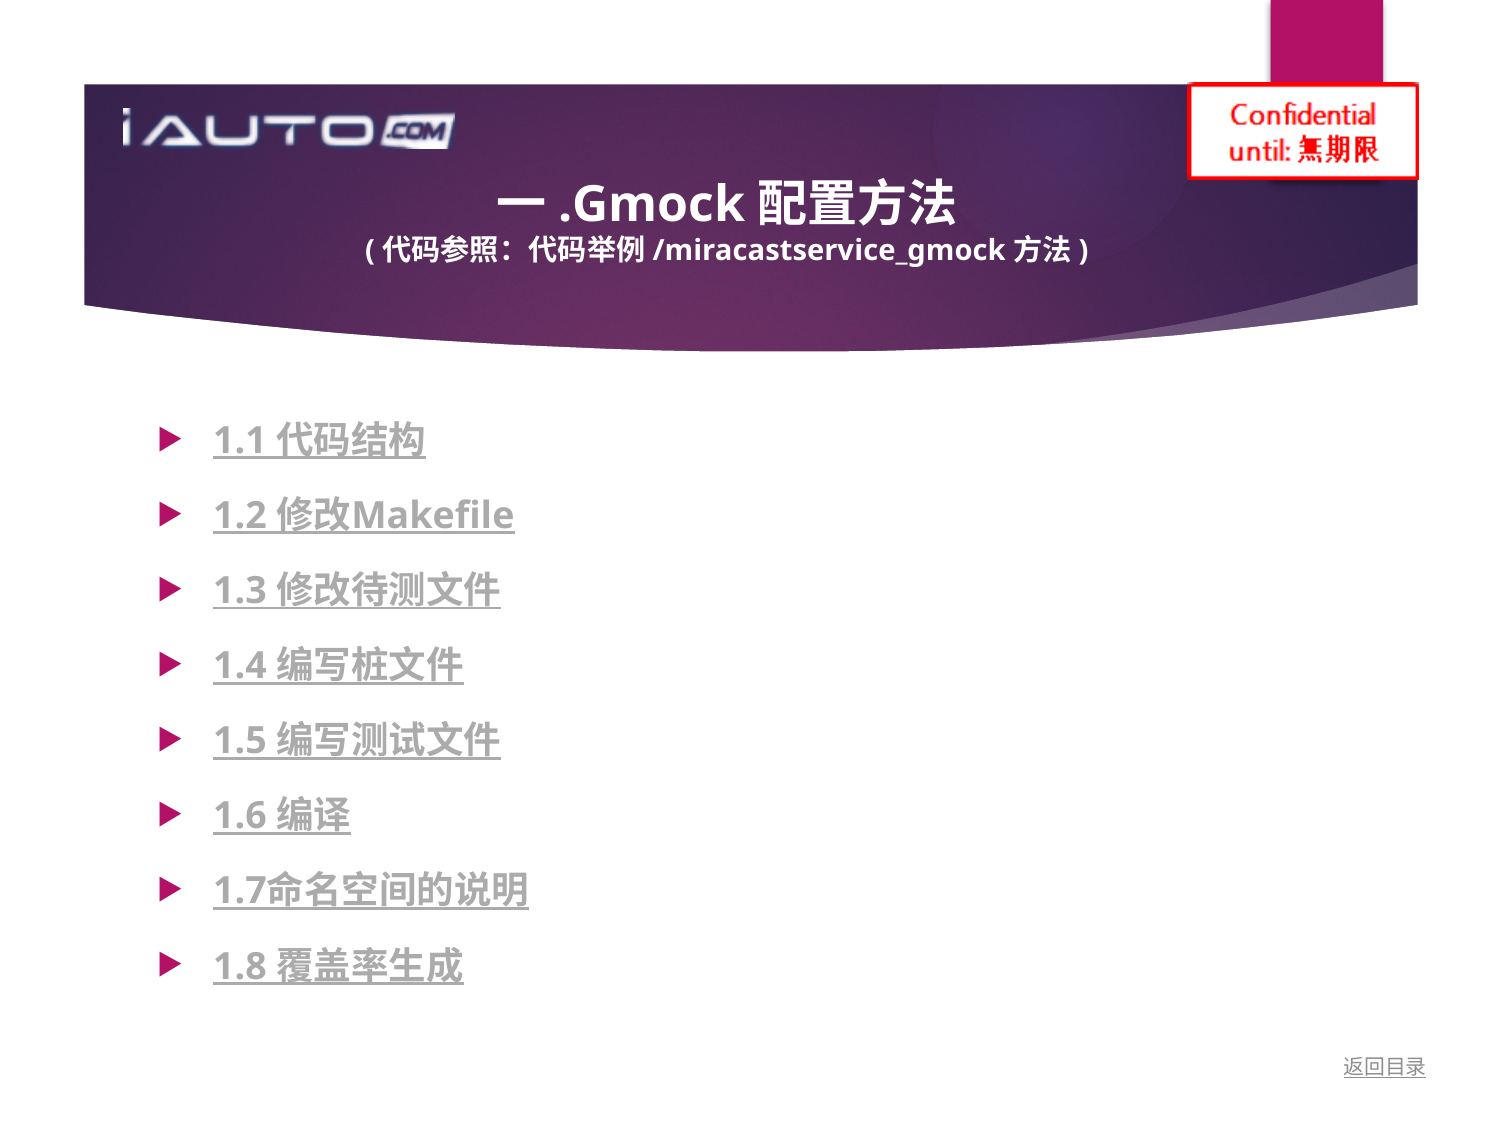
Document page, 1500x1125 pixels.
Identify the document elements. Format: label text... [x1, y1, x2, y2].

picture [1186, 82, 1419, 181]
title 一.Gmock配置方法 (代码参照：代码举例/miracastservice_gmock方法) [206, 160, 1248, 278]
text_box 返回目录 [1328, 1046, 1483, 1092]
list 1.1 代码结构 1.2 修改Makefile 1.3 修改待测文件 1.4 编写桩文件 1.5 编写测试文件 1.6 编译 1.7命名空间的说明 1.8 覆盖率生成 [141, 408, 1183, 988]
picture [123, 108, 455, 150]
